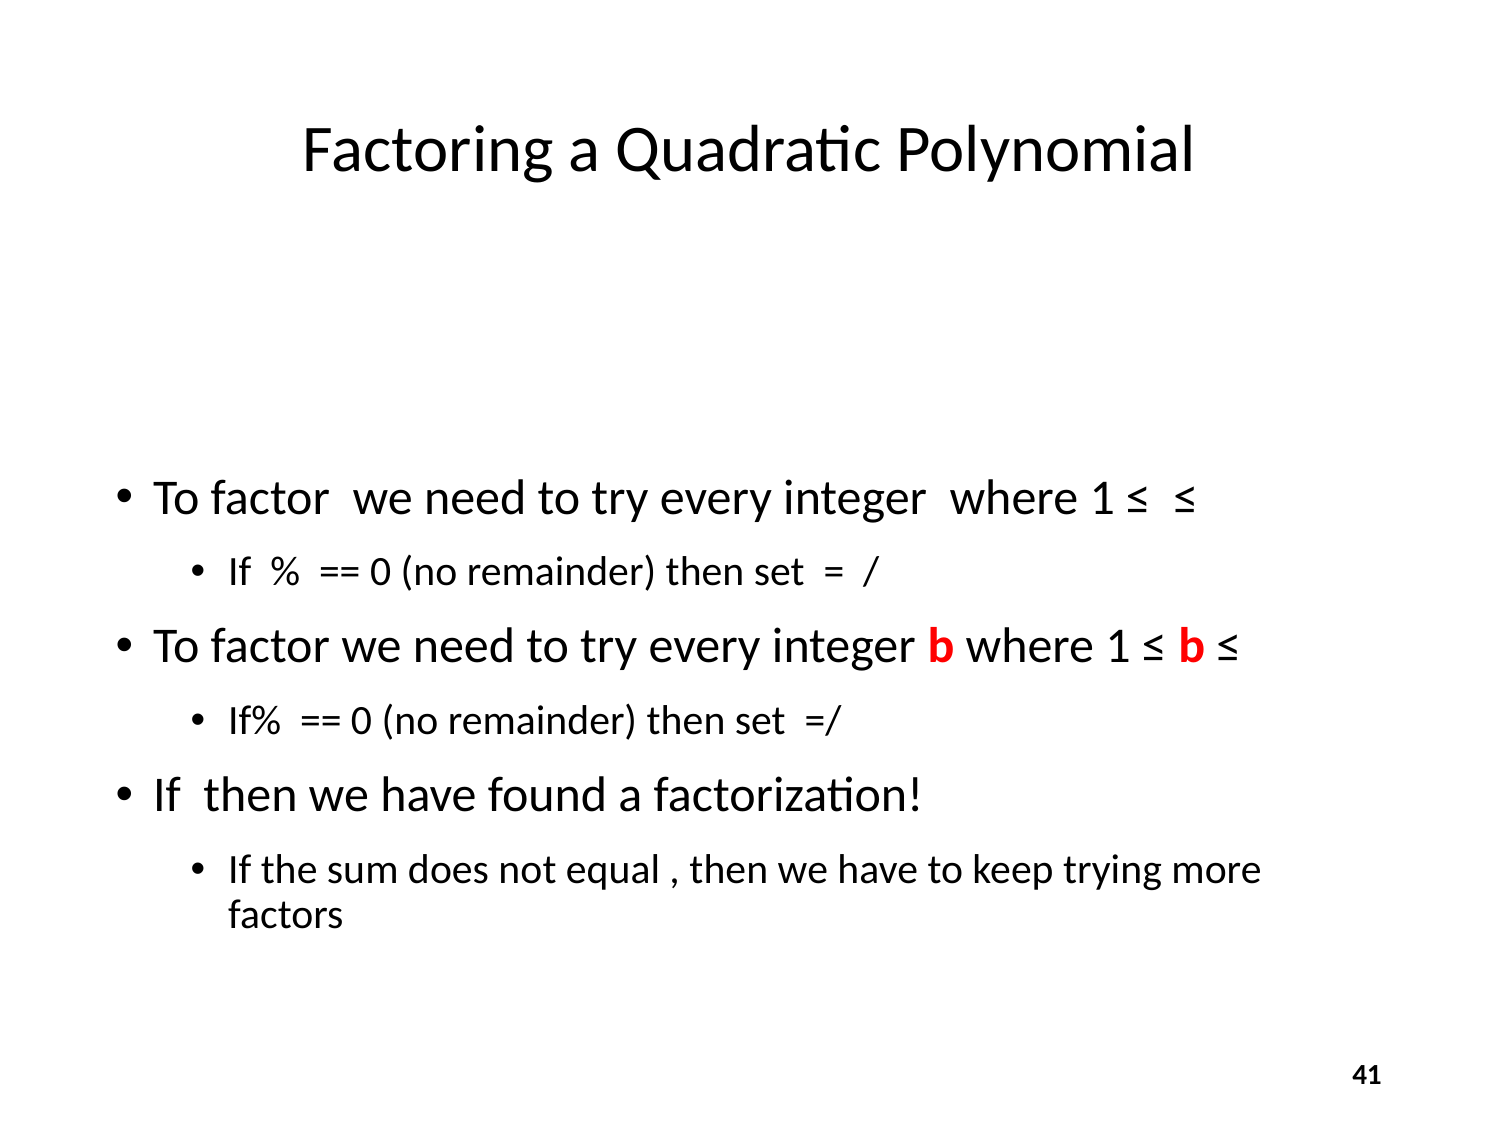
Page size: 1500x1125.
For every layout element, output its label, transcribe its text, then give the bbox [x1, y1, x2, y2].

slide_number 41 [1059, 1042, 1397, 1103]
title Factoring a Quadratic Polynomial [103, 59, 1397, 241]
